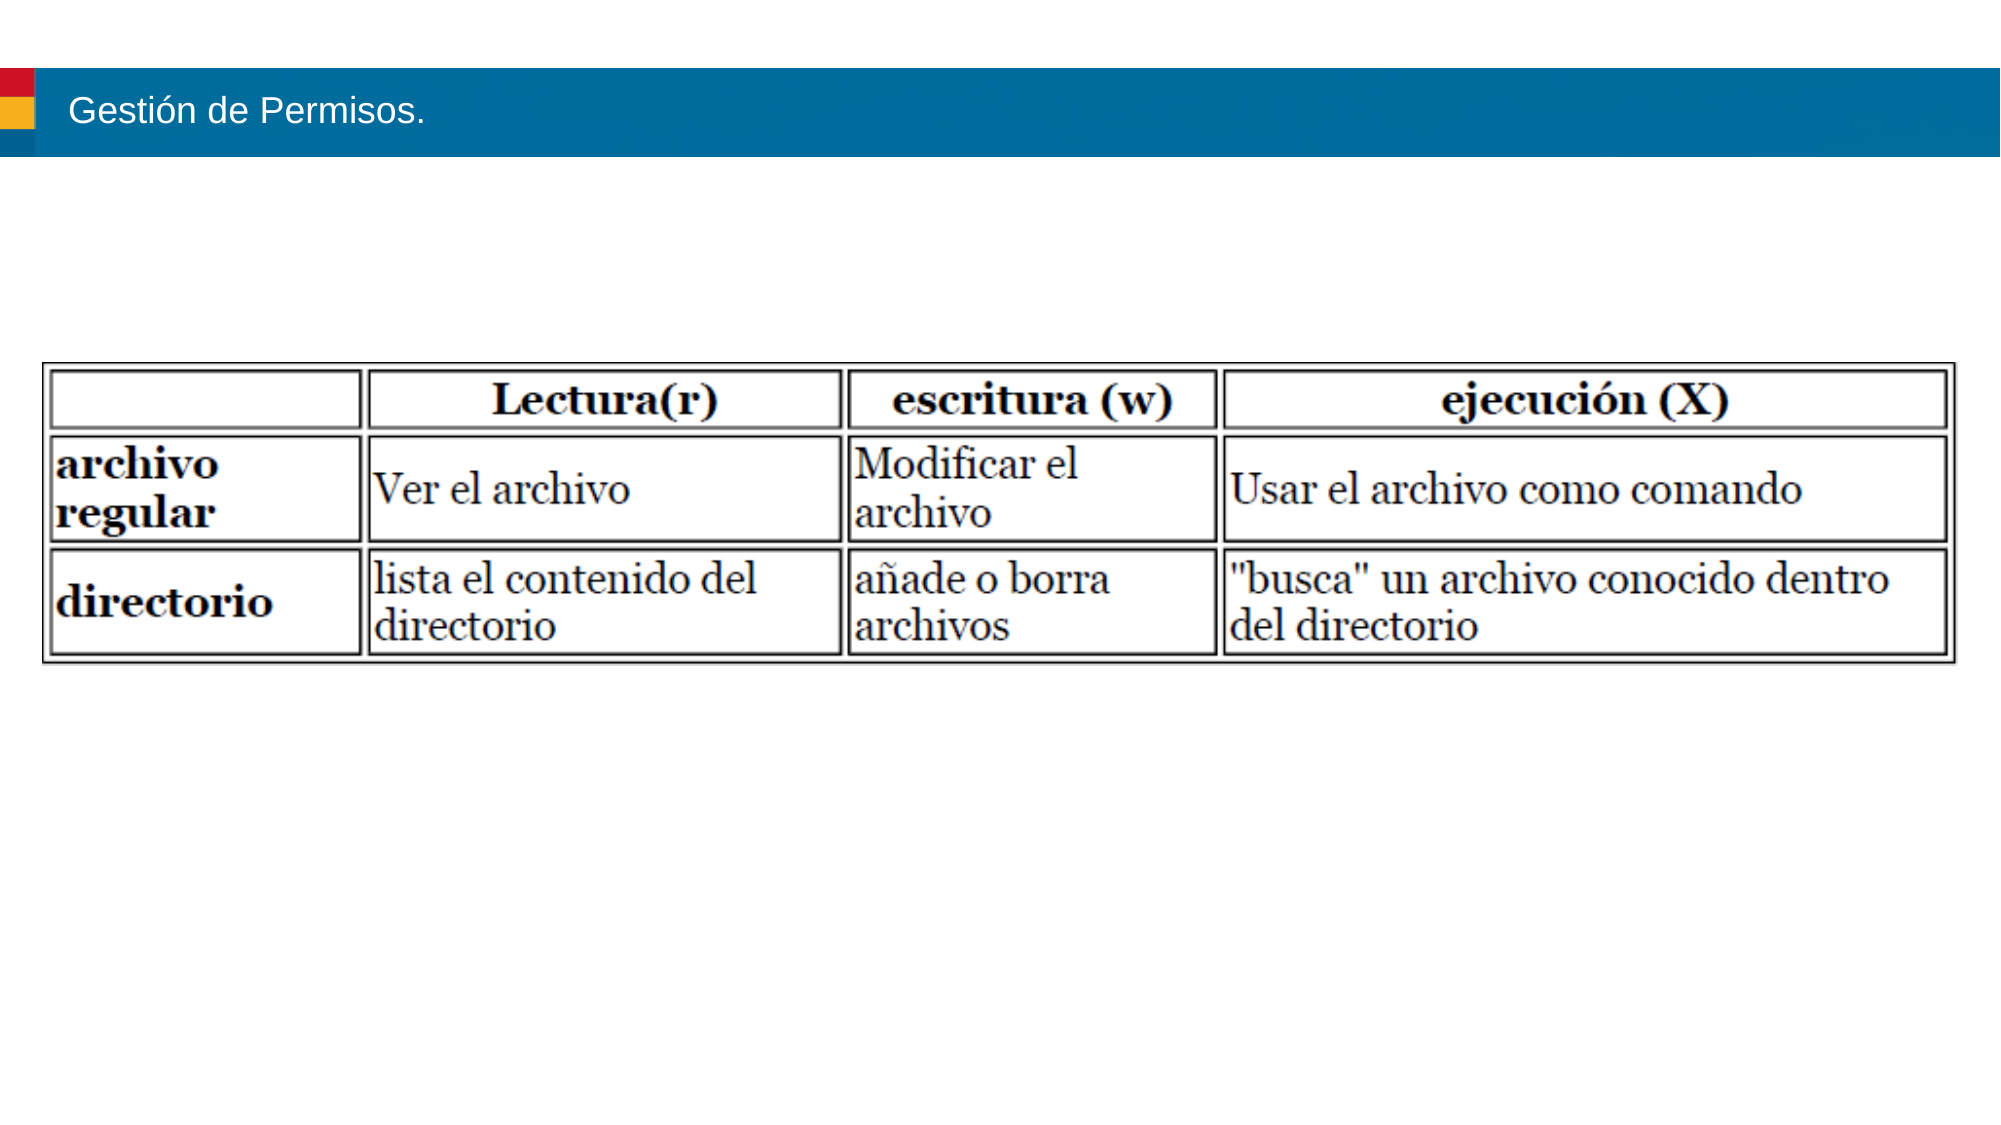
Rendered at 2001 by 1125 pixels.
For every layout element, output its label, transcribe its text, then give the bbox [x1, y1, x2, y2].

title Gestión de Permisos. [53, 78, 1596, 145]
picture [42, 362, 1958, 666]
picture [0, 68, 35, 129]
